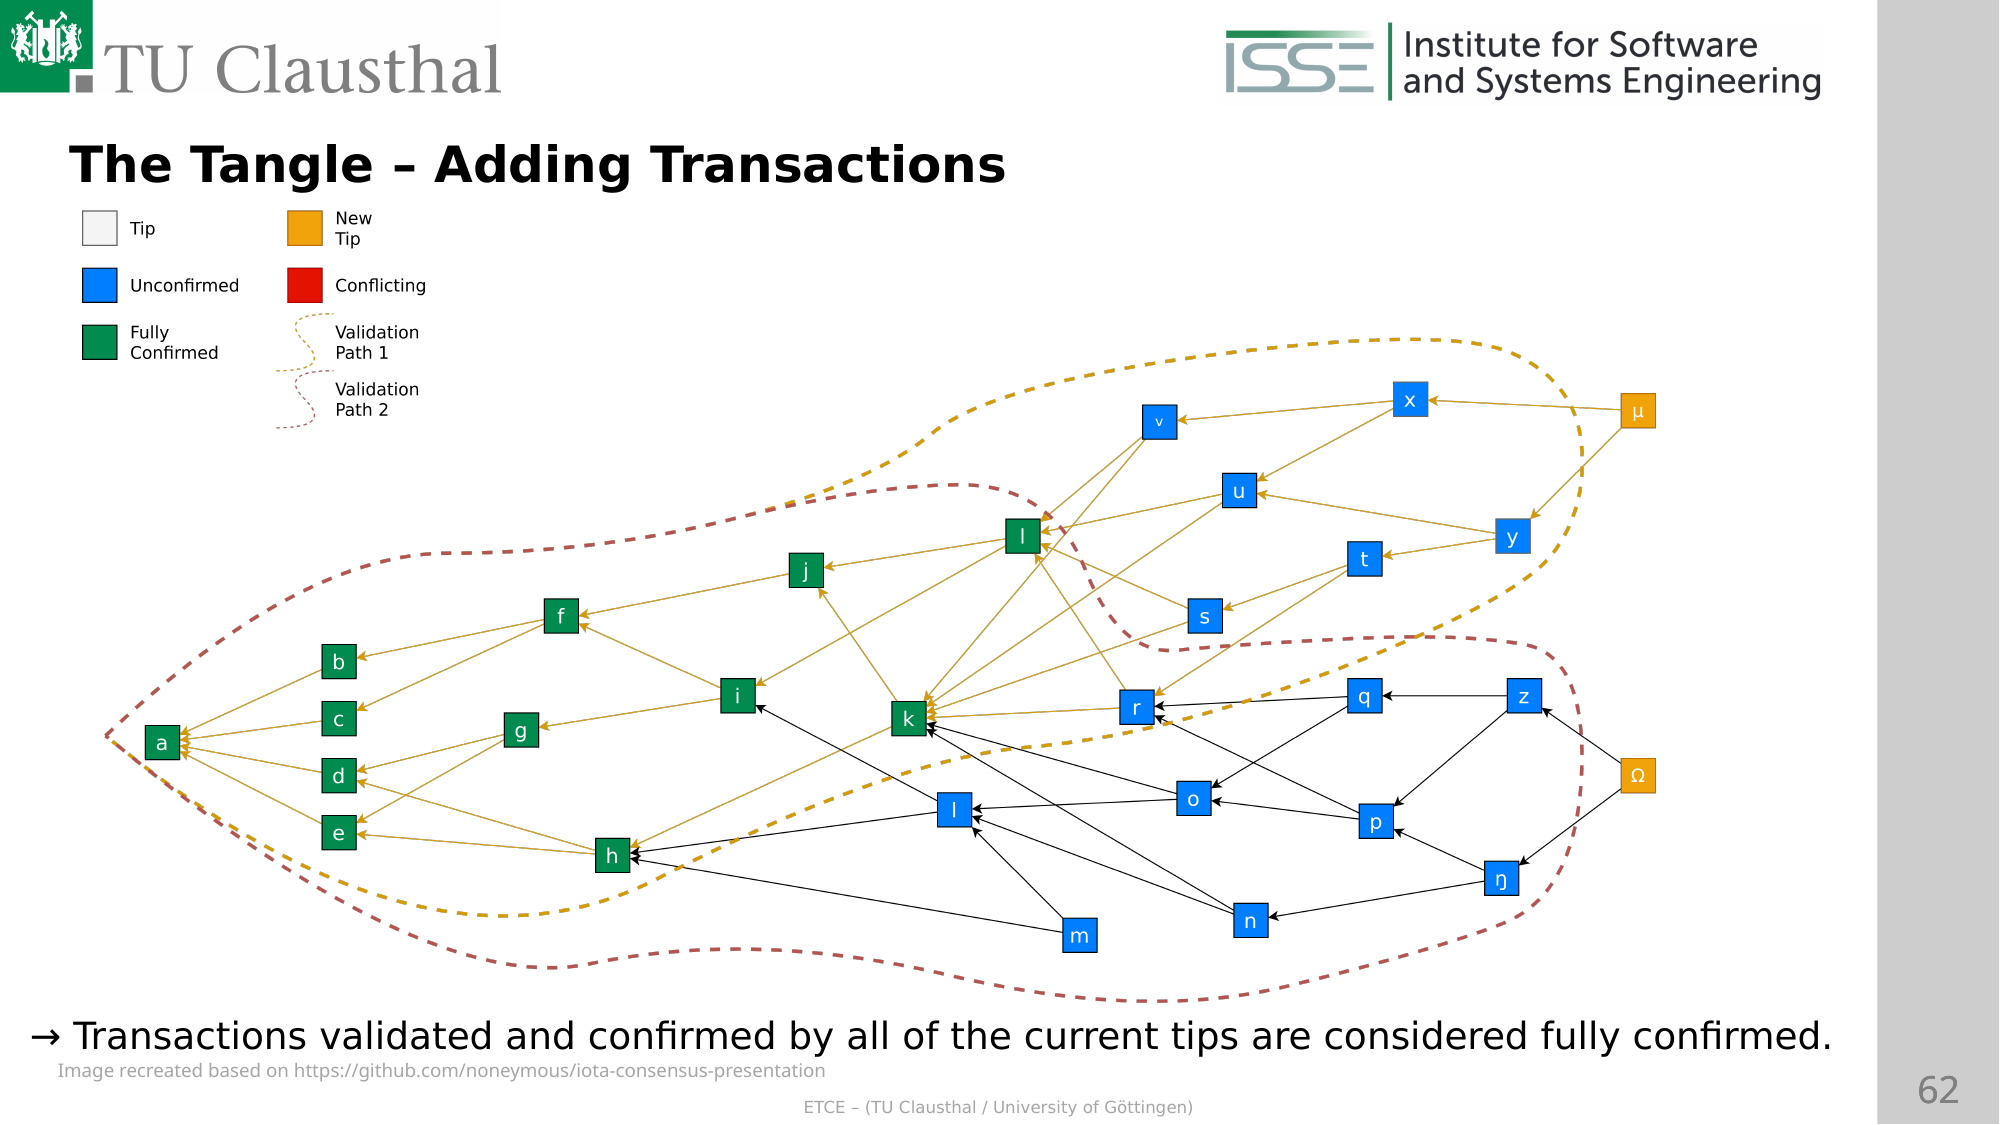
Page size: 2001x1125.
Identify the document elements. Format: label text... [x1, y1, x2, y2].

picture [0, 0, 501, 93]
picture [1218, 22, 1826, 107]
text_box The Tangle – Adding Transactions [54, 125, 1818, 208]
text_box → Transactions validated and confirmed by all of the current tips are considered fully confirmed. [15, 1004, 1860, 1107]
picture [82, 207, 1656, 1003]
